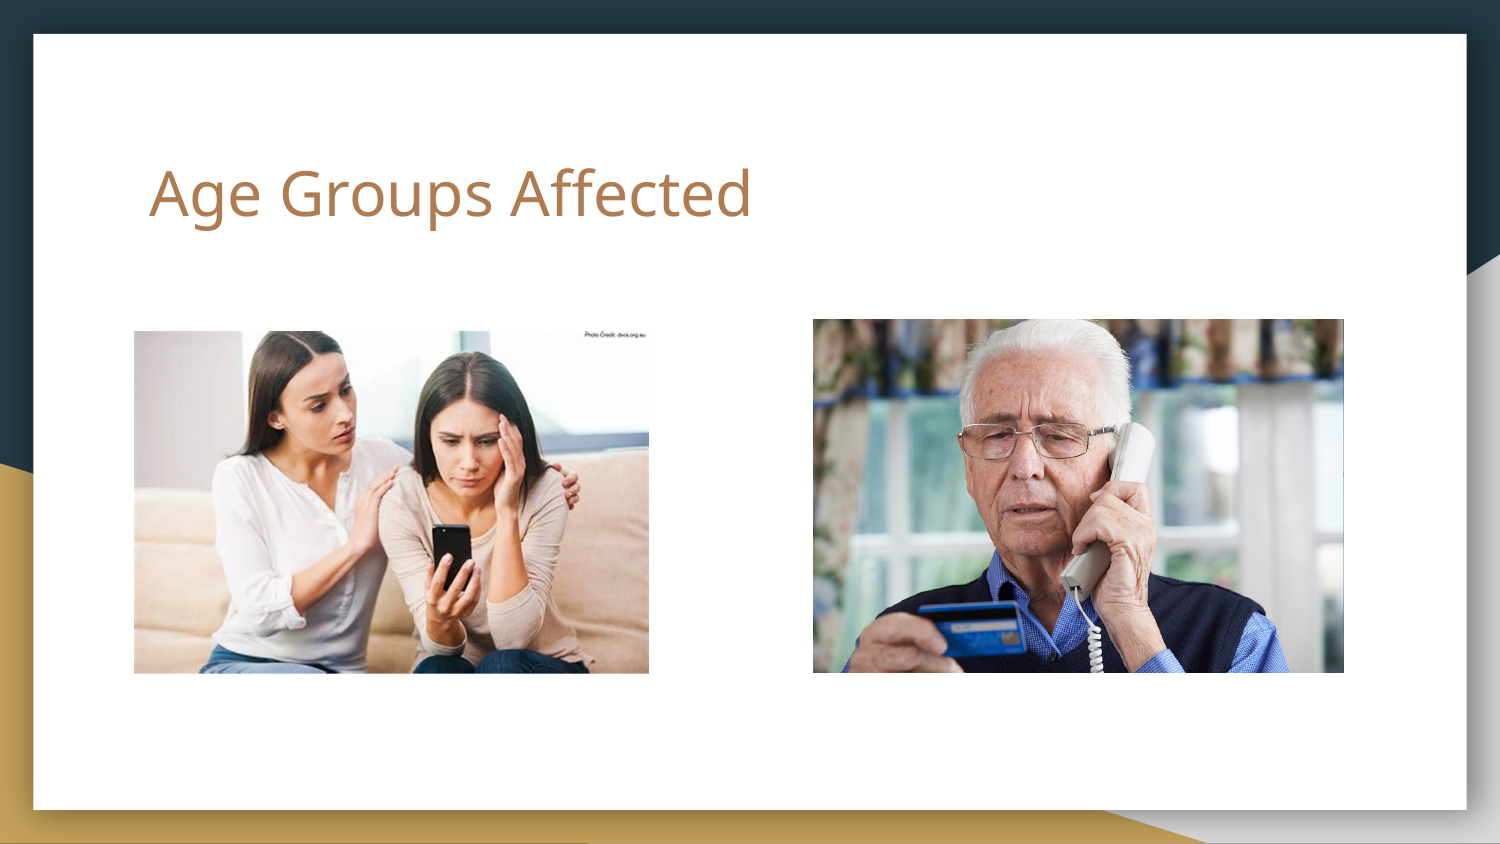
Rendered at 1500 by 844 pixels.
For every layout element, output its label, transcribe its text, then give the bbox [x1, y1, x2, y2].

list [108, 295, 792, 697]
picture [134, 327, 649, 676]
title Age Groups Affected [134, 138, 1366, 296]
picture [813, 319, 1344, 673]
